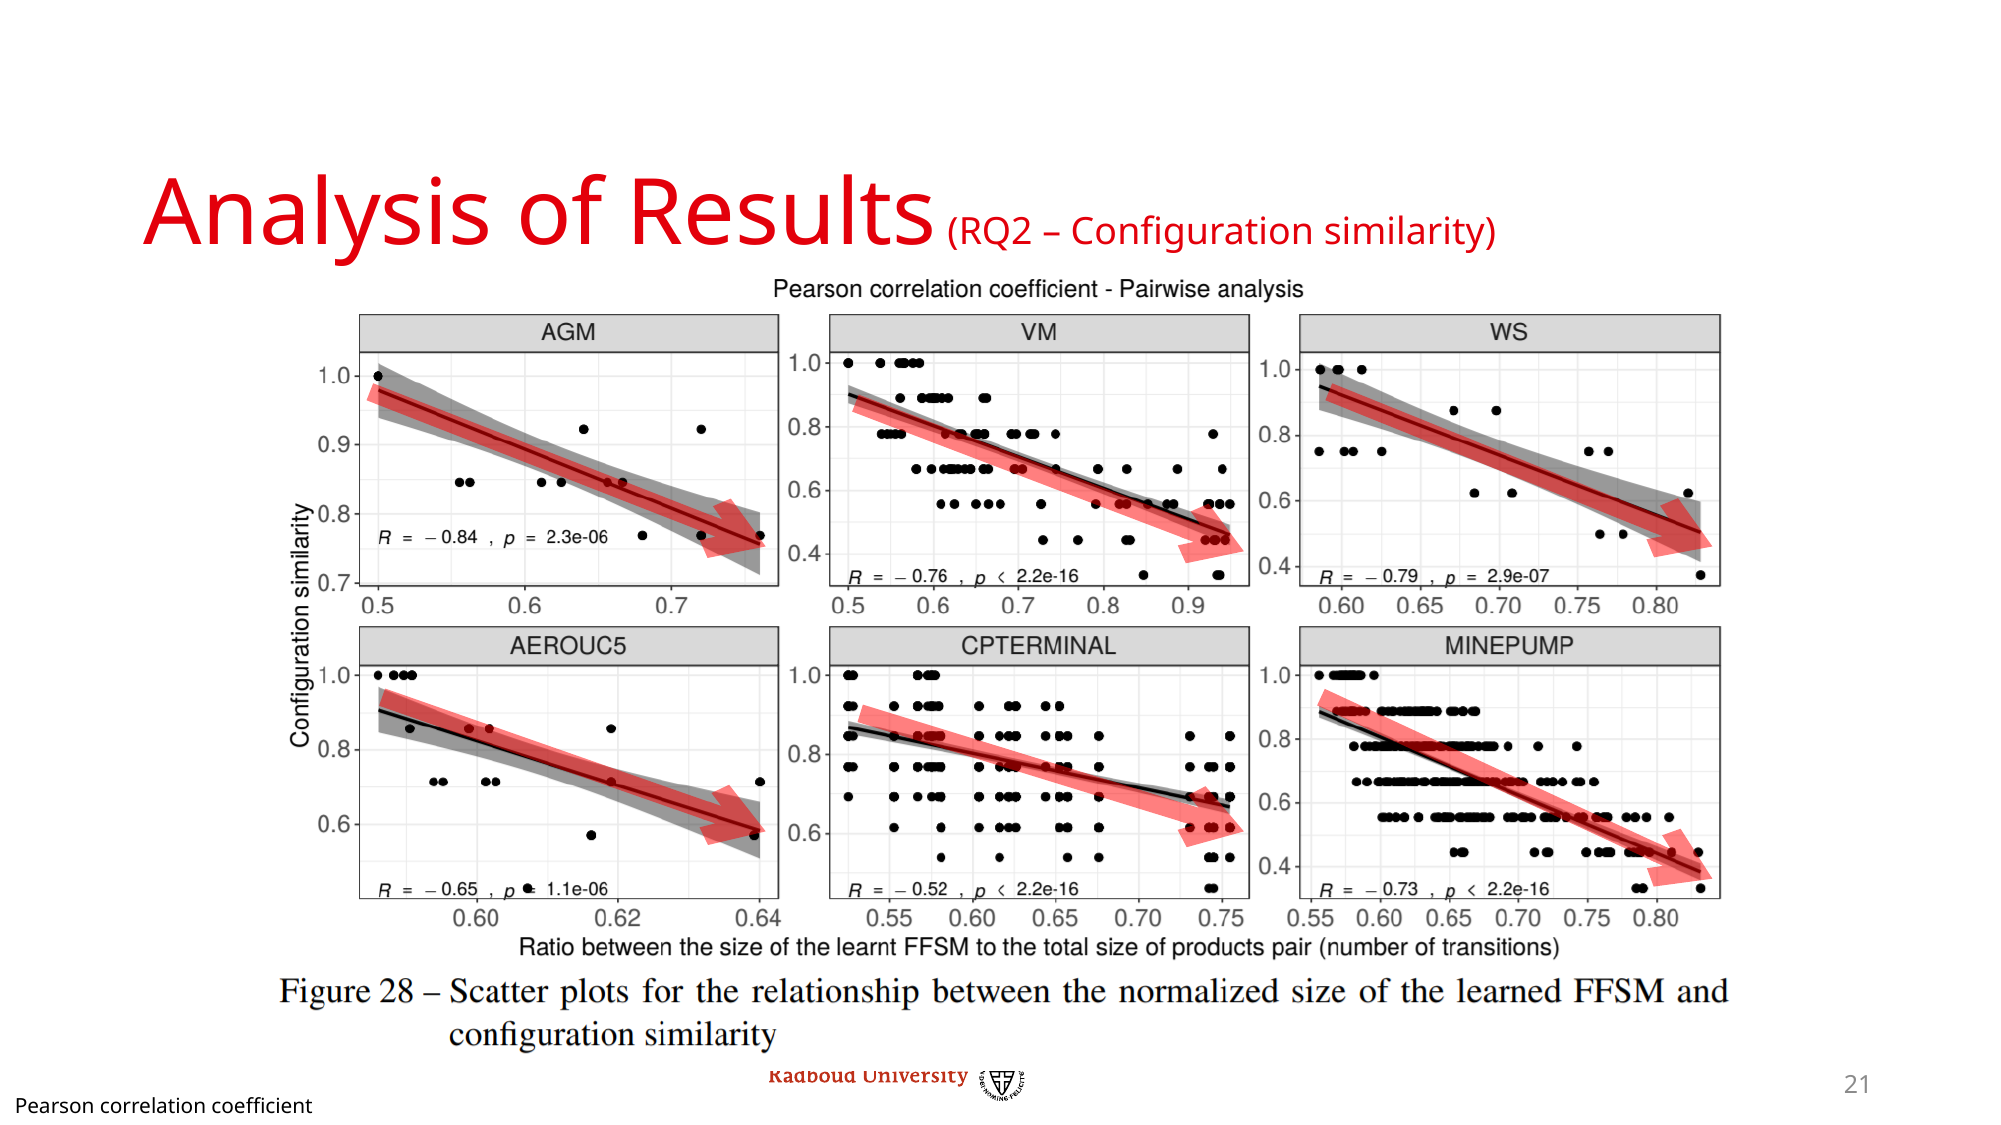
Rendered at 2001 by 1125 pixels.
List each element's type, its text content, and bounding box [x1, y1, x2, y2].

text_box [855, 402, 1245, 552]
title Analysis of Results (RQ2 – Configuration similarity) [143, 152, 1857, 271]
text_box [369, 391, 766, 547]
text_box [1328, 391, 1713, 547]
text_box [859, 713, 1245, 832]
picture [267, 267, 1733, 1071]
slide_number 21 [1823, 1064, 1888, 1084]
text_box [1320, 696, 1713, 879]
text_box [381, 696, 766, 832]
text_box Pearson correlation coefficient [0, 1084, 2000, 1125]
